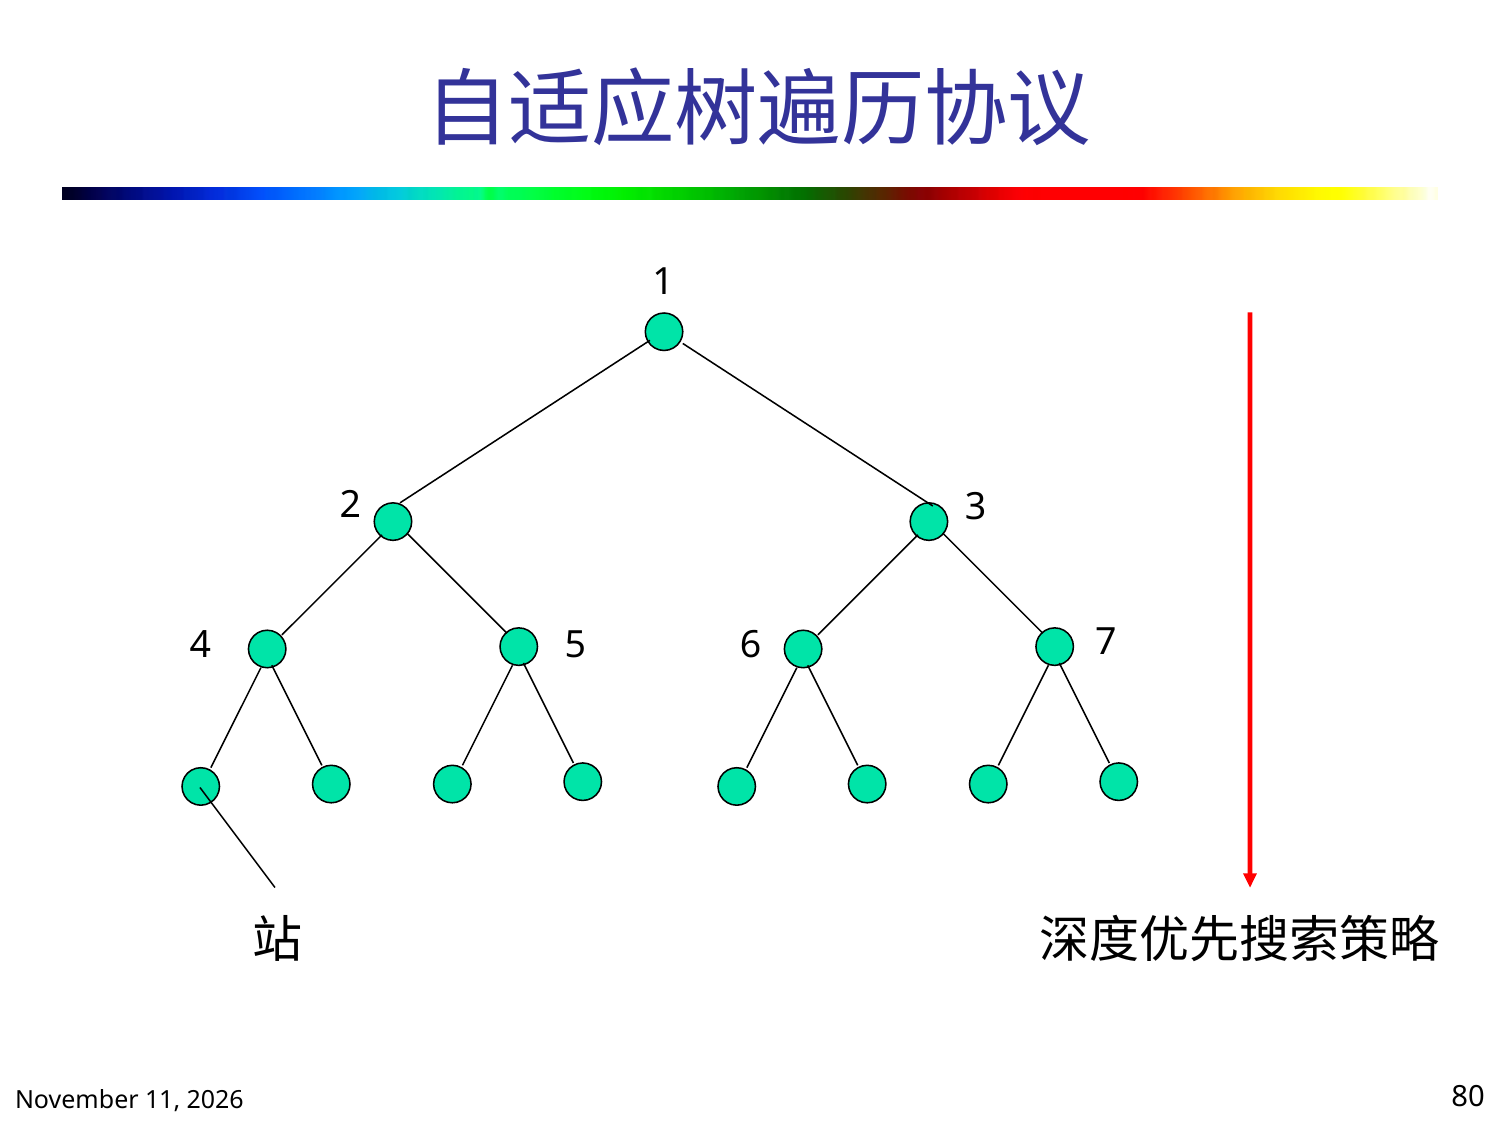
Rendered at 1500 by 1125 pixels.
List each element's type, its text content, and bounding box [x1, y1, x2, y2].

text_box [969, 765, 1008, 803]
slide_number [0, 1049, 313, 1125]
text_box [788, 630, 822, 668]
text_box [1100, 762, 1138, 801]
text_box [645, 312, 683, 351]
title 自适应树遍历协议 [124, 37, 1392, 163]
text_box [564, 762, 602, 801]
text_box [500, 627, 538, 666]
text_box 站 [237, 899, 463, 975]
text_box 6 [724, 612, 788, 673]
text_box 1 [637, 249, 700, 310]
text_box [433, 765, 472, 803]
text_box [1035, 627, 1074, 666]
picture [62, 187, 355, 200]
text_box [378, 502, 412, 541]
text_box [182, 767, 220, 806]
text_box 深度优先搜索策略 [1024, 899, 1475, 975]
picture [382, 187, 1438, 200]
text_box [1243, 312, 1257, 888]
slide_number 80 [1187, 1049, 1500, 1125]
text_box [848, 765, 886, 803]
text_box 2 [324, 472, 388, 533]
text_box [910, 502, 948, 541]
text_box [367, 455, 1300, 988]
text_box 5 [549, 612, 613, 673]
text_box [248, 630, 286, 668]
text_box [312, 765, 351, 803]
text_box 3 [949, 474, 1013, 535]
text_box [717, 767, 756, 806]
text_box 4 [174, 612, 238, 673]
text_box 7 [1080, 610, 1143, 670]
